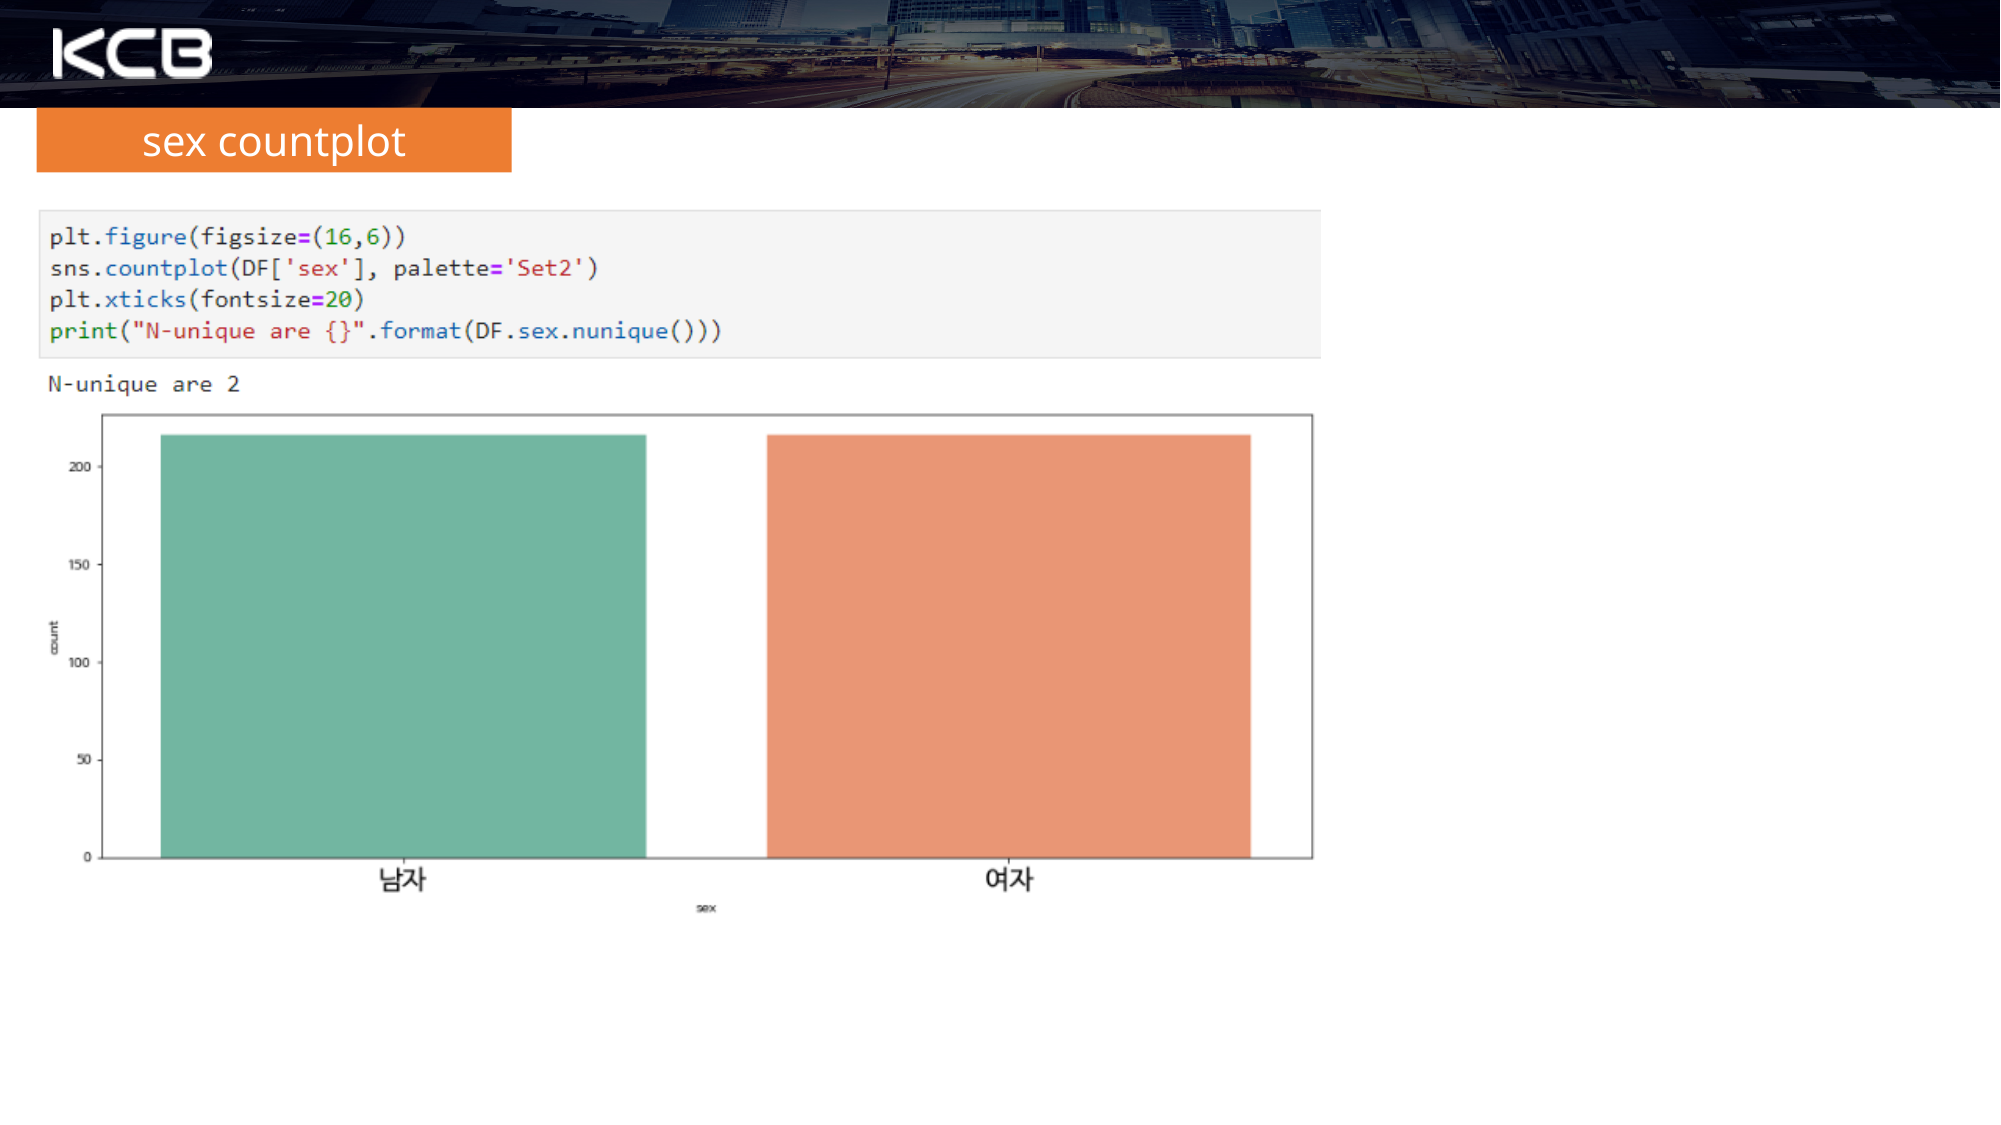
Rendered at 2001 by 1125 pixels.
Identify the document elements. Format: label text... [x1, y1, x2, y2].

picture [0, 0, 2000, 108]
picture [36, 207, 1321, 918]
text_box sex countplot [36, 108, 512, 173]
